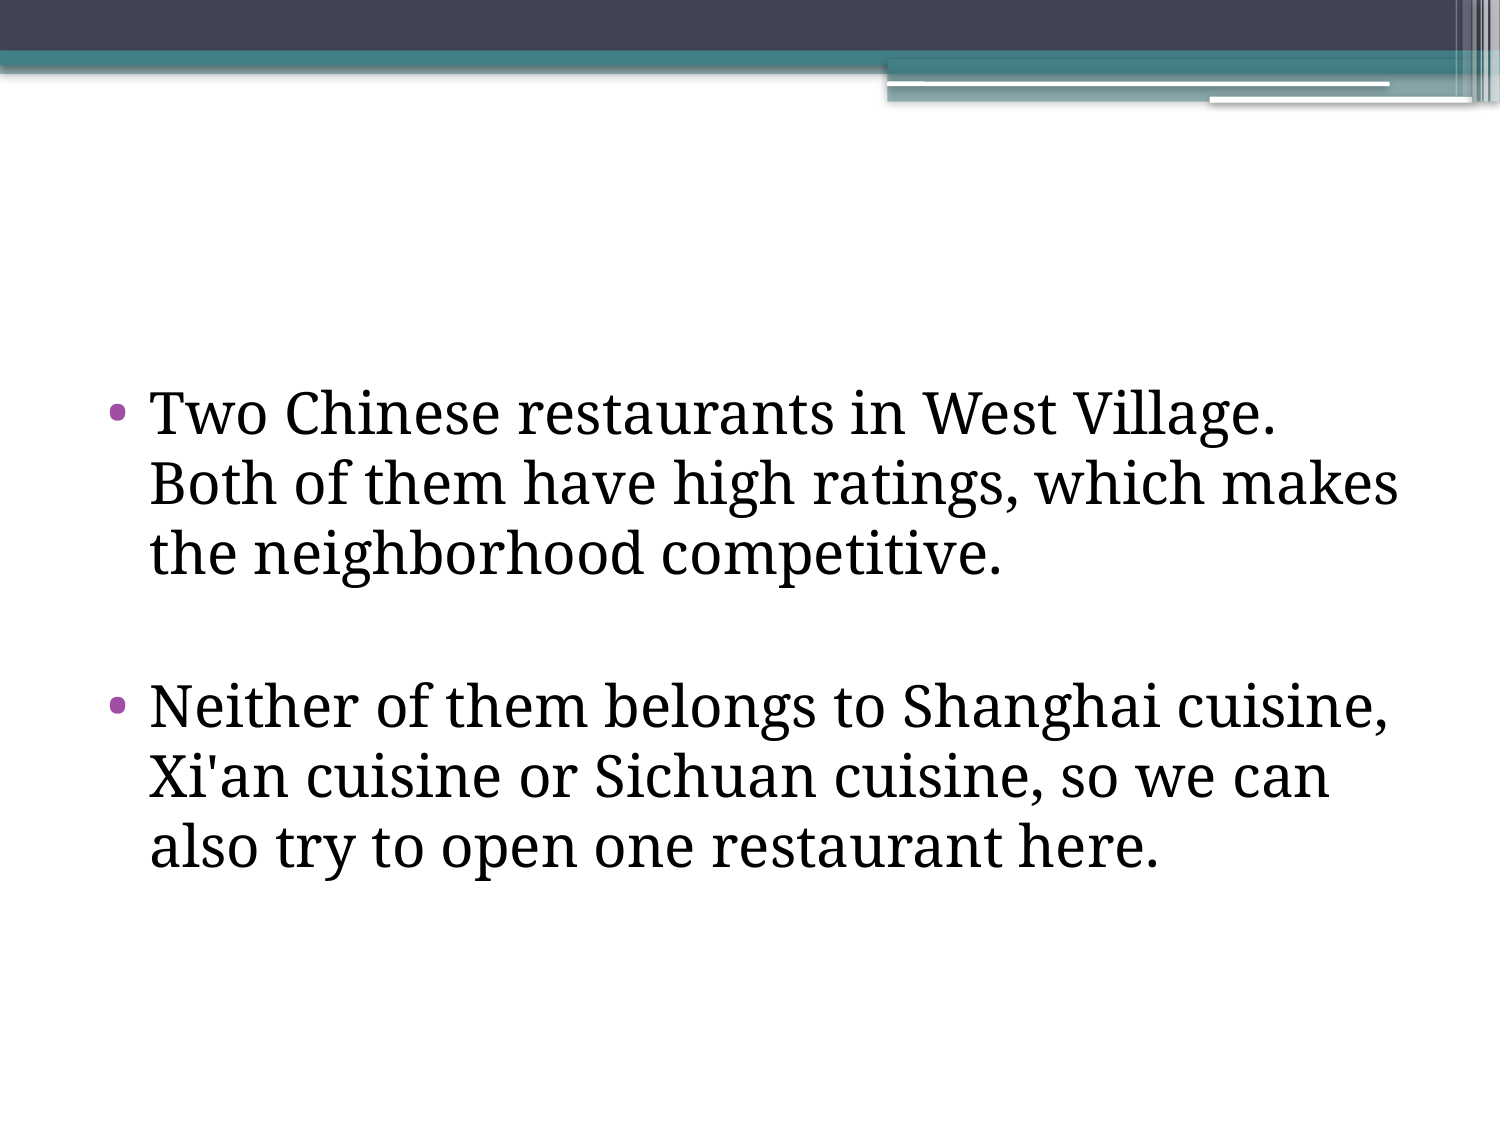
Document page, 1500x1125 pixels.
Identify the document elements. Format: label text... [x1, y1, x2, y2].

list Two Chinese restaurants in West Village. Both of them have high ratings, which makes the neighborhood competitive. Neither of them belongs to Shanghai cuisine, Xi'an cuisine or Sichuan cuisine, so we can also try to open one restaurant here. [75, 368, 1425, 1079]
